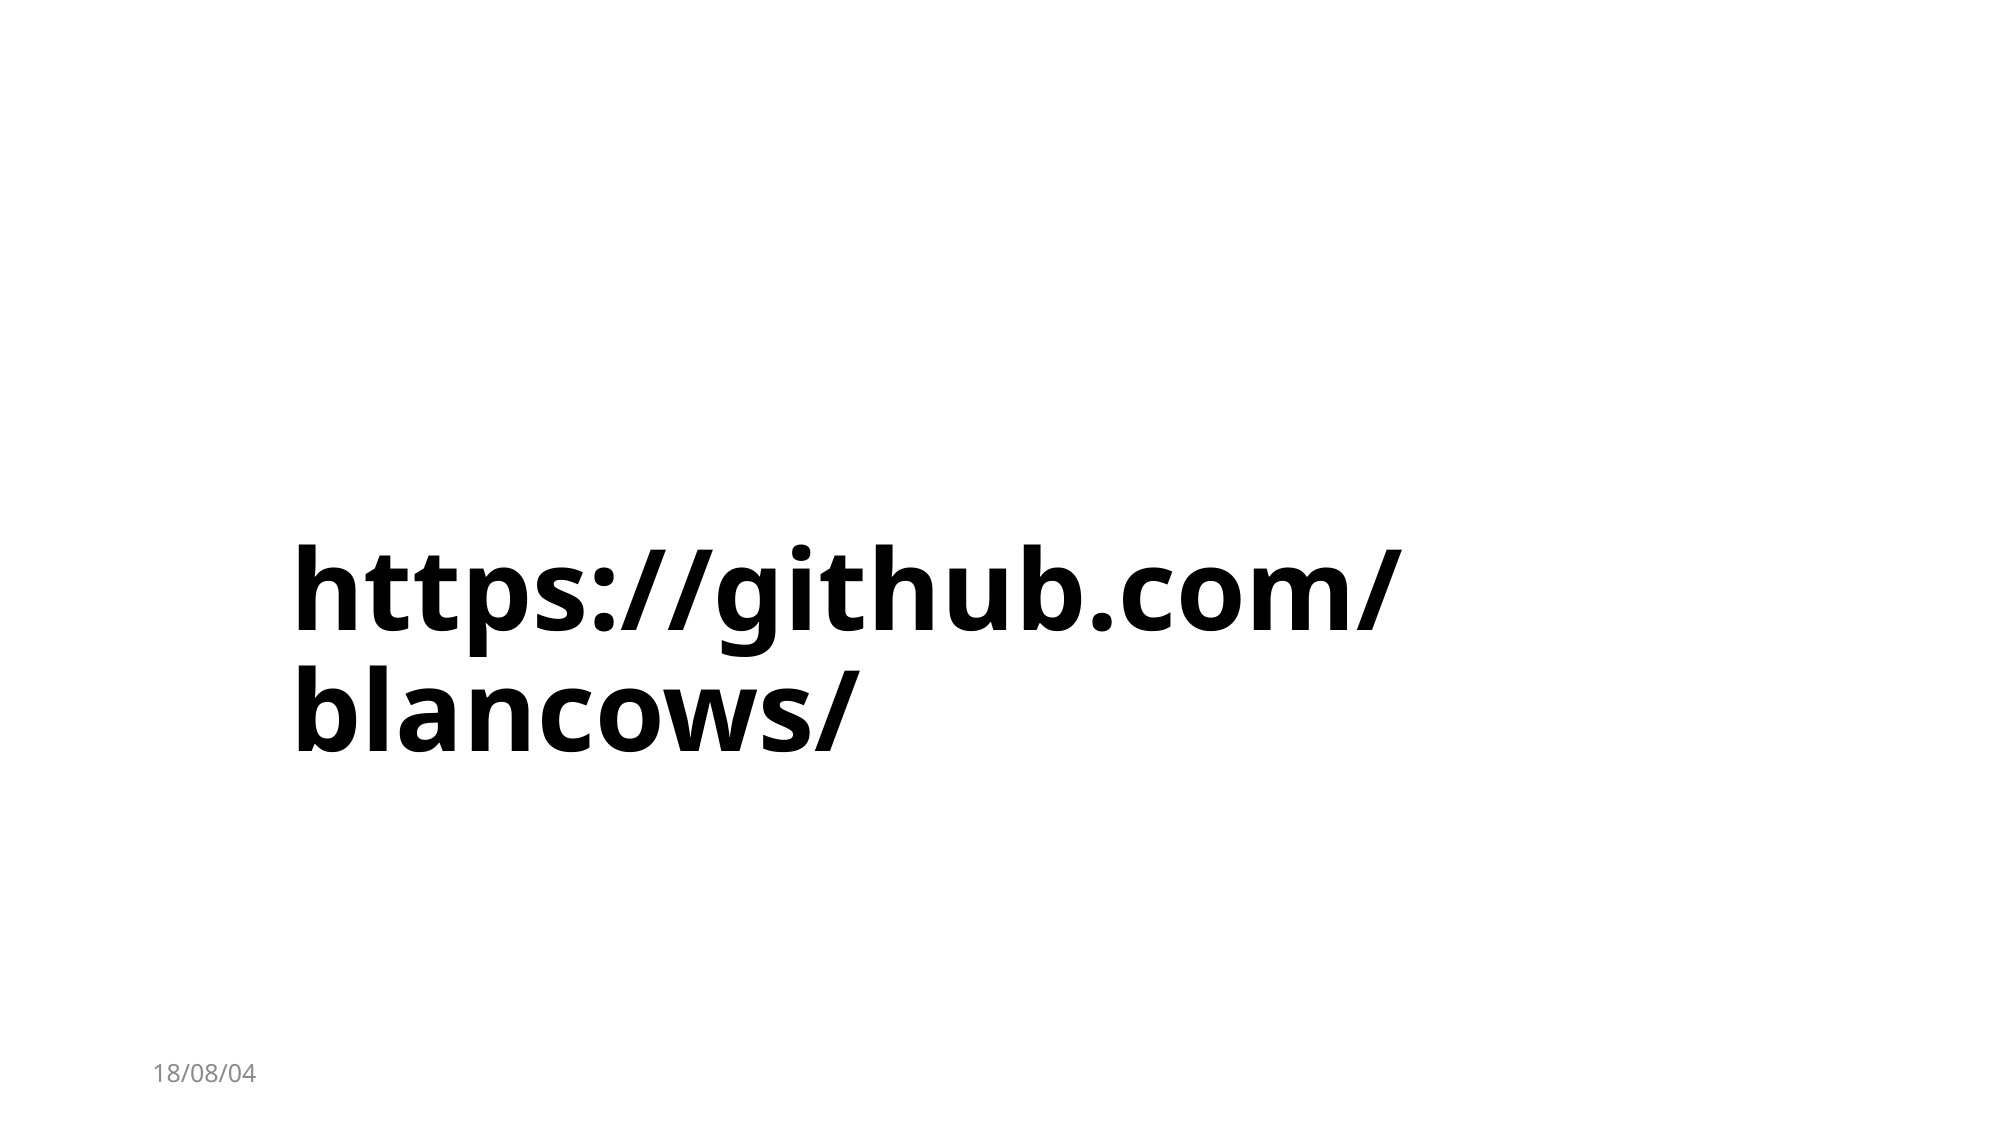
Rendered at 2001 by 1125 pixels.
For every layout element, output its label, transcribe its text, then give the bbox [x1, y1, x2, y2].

title https://github.com/blancows/ [275, 545, 1836, 764]
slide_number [137, 1042, 588, 1103]
